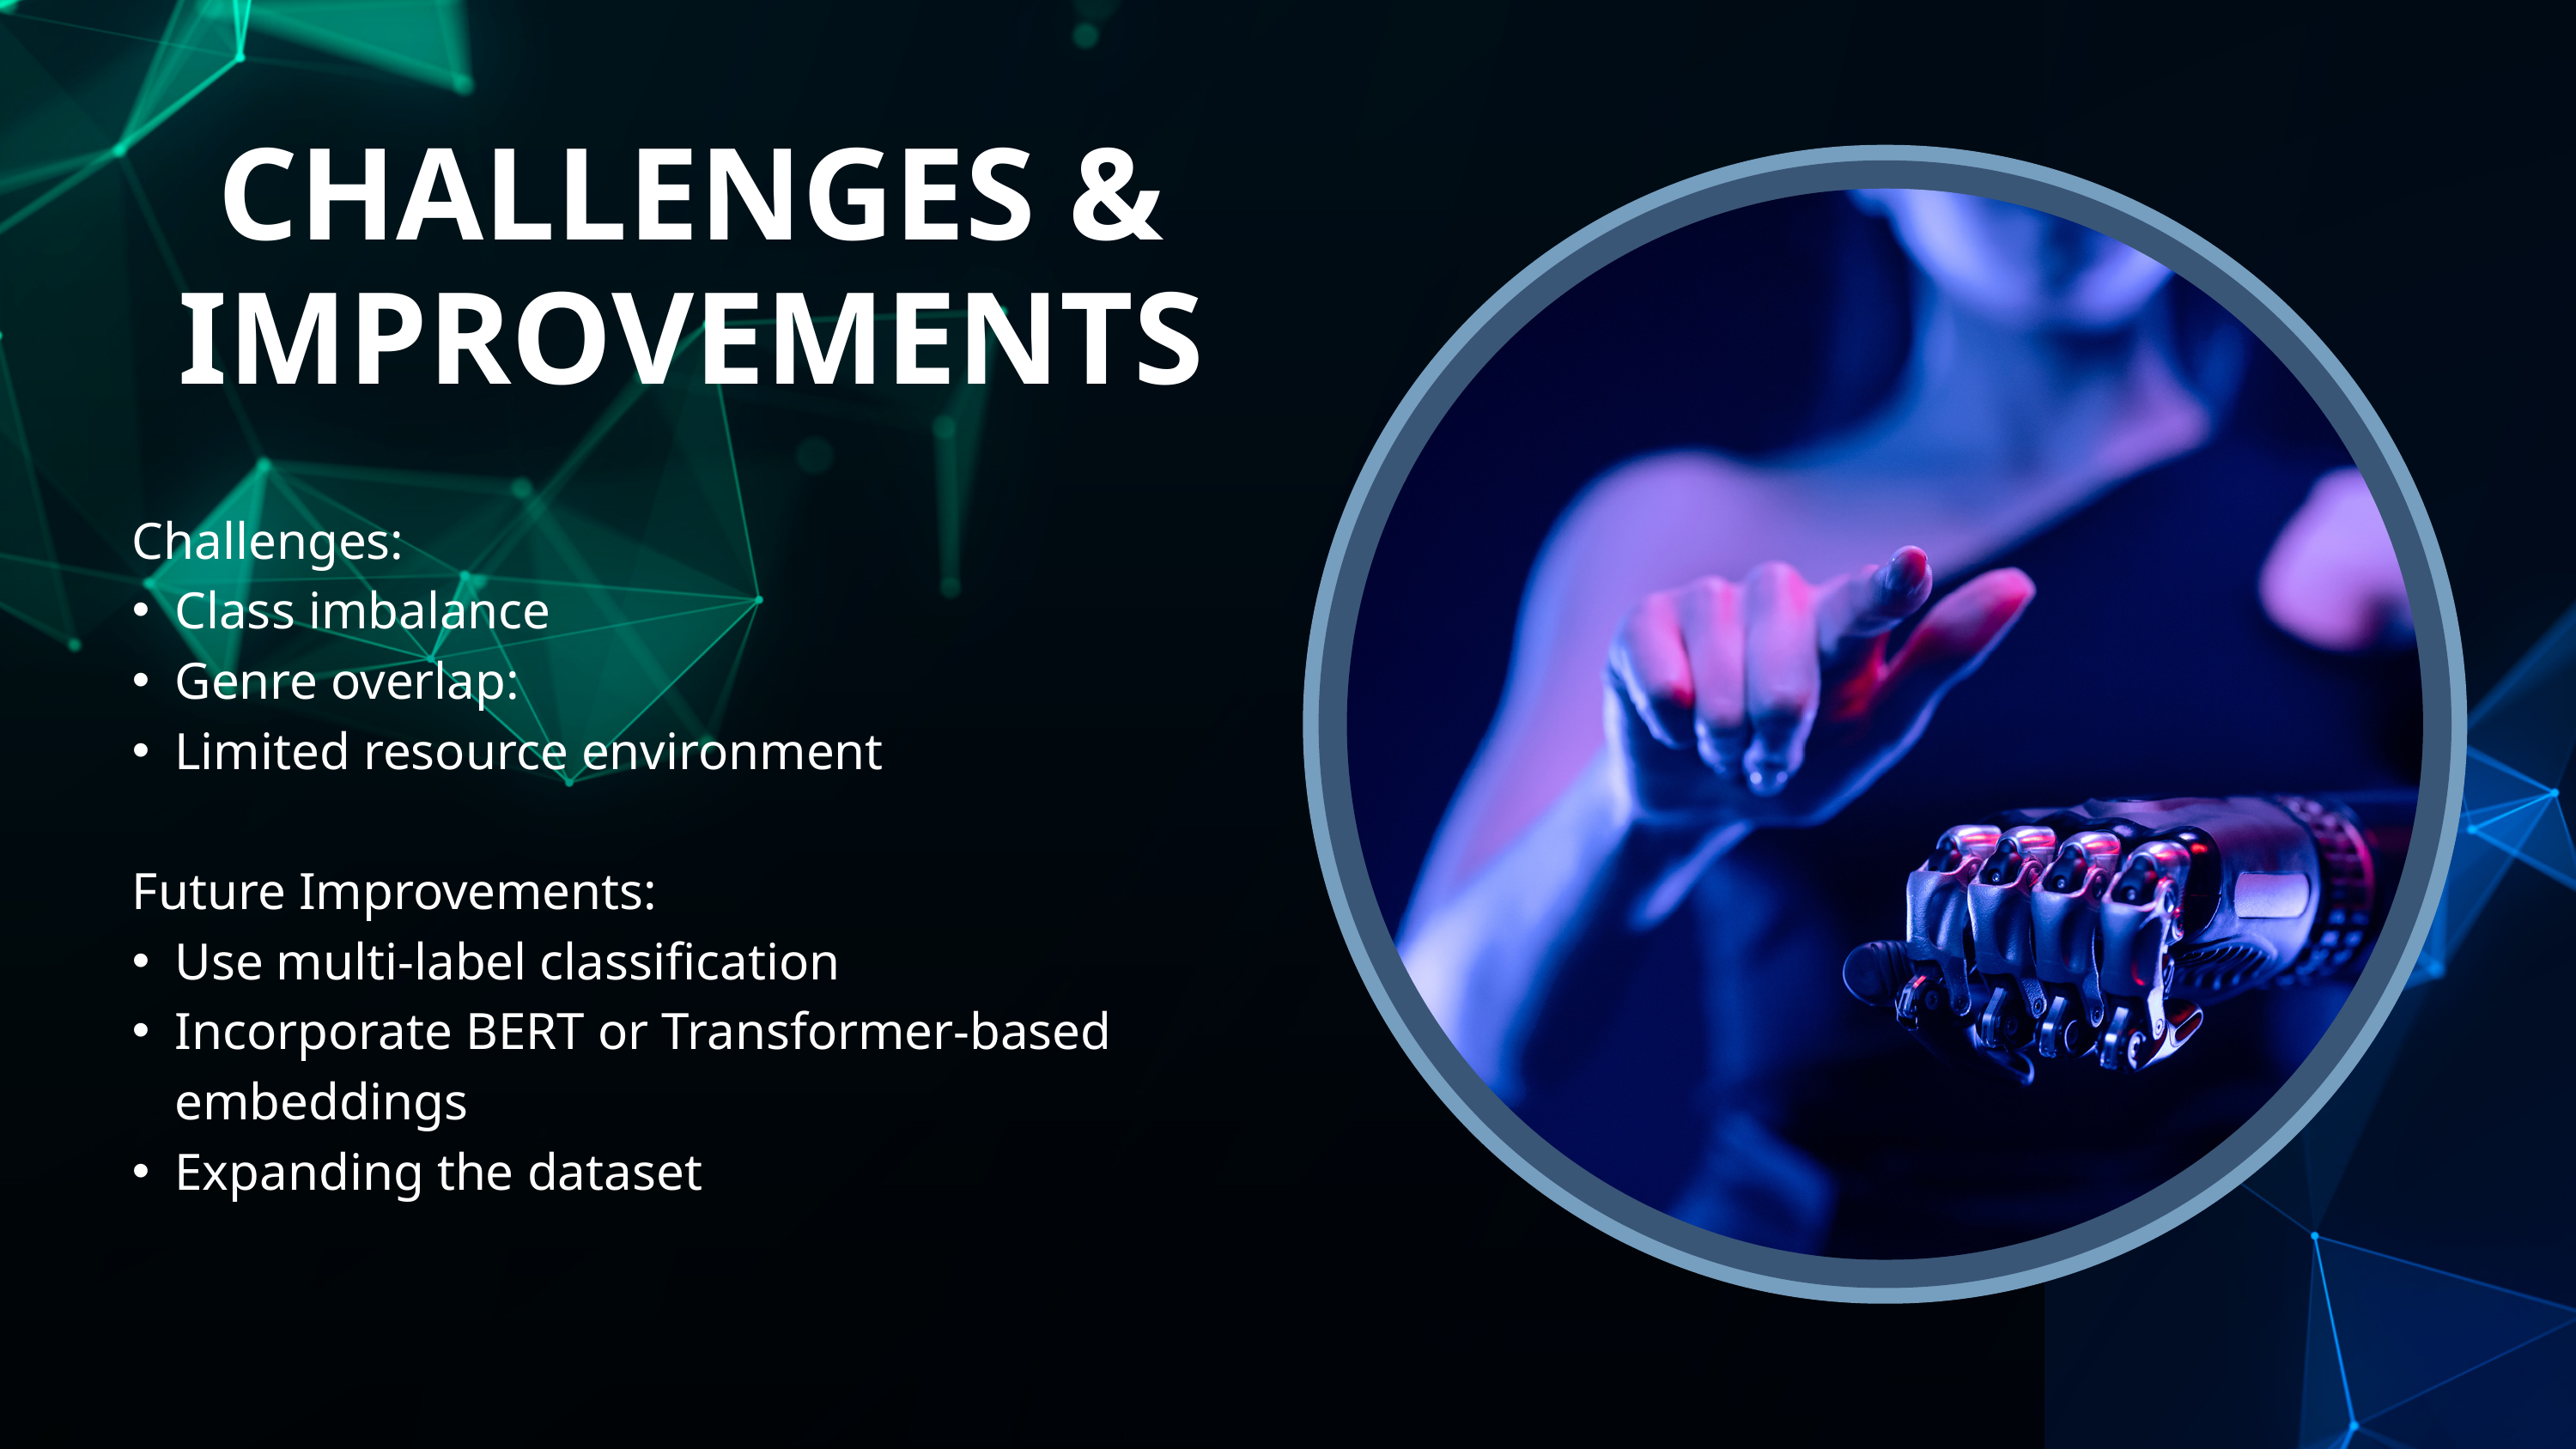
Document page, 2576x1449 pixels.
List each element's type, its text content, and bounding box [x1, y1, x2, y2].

text_box [2044, 0, 2576, 1449]
text_box [0, 0, 2044, 1449]
text_box Challenges: Class imbalance Genre overlap: Limited resource environment Future Improvements: Use multi-label classification Incorporate BERT or Transformer-based embeddings Expanding the dataset [89, 499, 1196, 1201]
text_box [1304, 144, 2465, 1304]
text_box CHALLENGES & IMPROVEMENTS [94, 122, 1288, 554]
